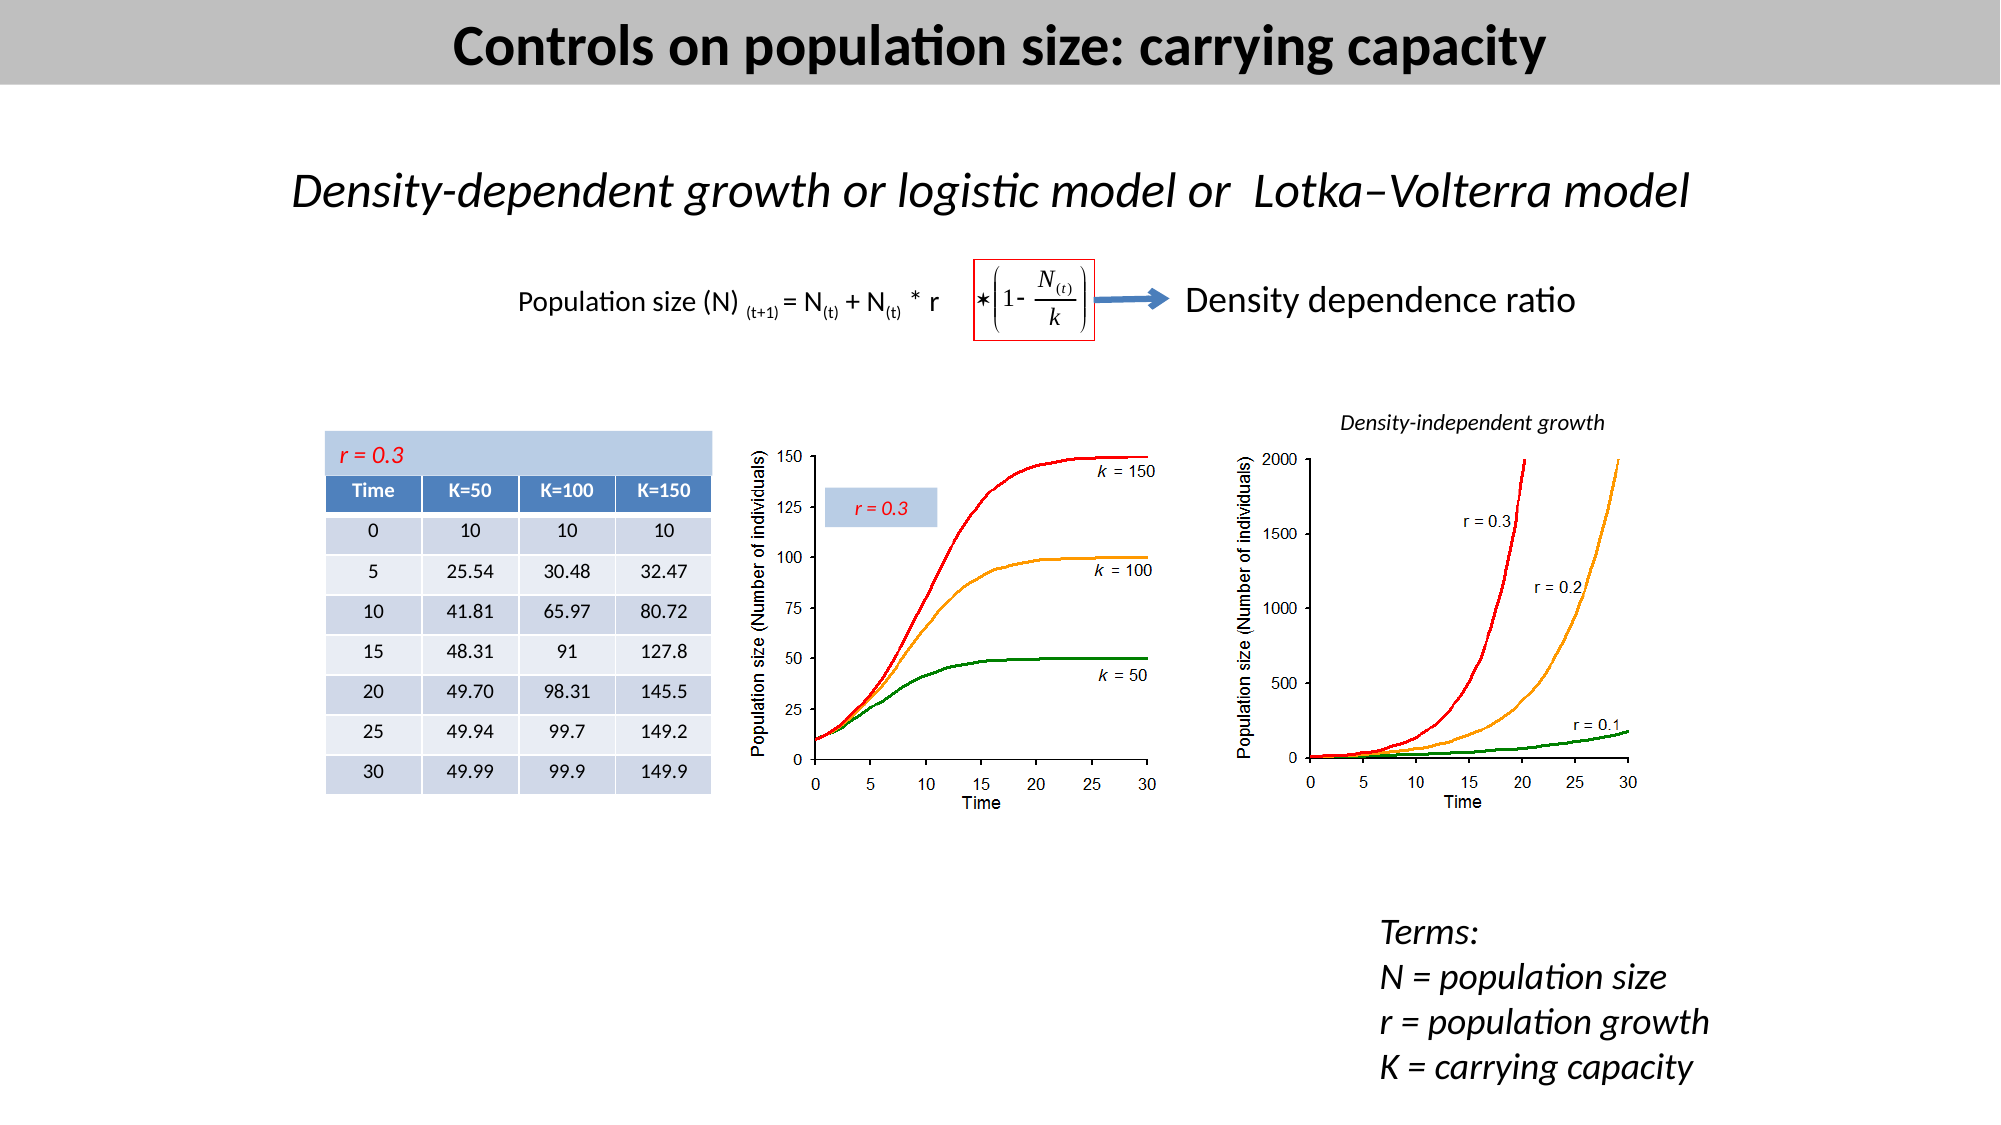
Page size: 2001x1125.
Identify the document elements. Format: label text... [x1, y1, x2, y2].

table_cell 99.9 [520, 756, 615, 794]
text_box Population size (N) (t+1) = N(t) + N(t) * r [503, 275, 955, 330]
table_cell 32.47 [616, 556, 711, 594]
table_cell 98.31 [520, 676, 615, 714]
table_cell 10 [423, 518, 518, 554]
table_cell 30.48 [520, 556, 615, 594]
table_cell 49.70 [423, 676, 518, 714]
table_cell 80.72 [616, 596, 711, 634]
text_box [1093, 267, 1595, 329]
table_header Time [326, 476, 421, 512]
table_cell 10 [326, 596, 421, 634]
table_header K=150 [616, 476, 711, 512]
table_cell 41.81 [423, 596, 518, 634]
table_cell 49.99 [423, 756, 518, 794]
table_cell 65.97 [520, 596, 615, 634]
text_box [1224, 399, 1651, 826]
text_box Density-dependent growth or logistic model or Lotka–Volterra model [249, 149, 1744, 225]
text_box Controls on population size: carrying capacity [0, 0, 2000, 85]
text_box r = 0.3 [324, 430, 713, 476]
table_cell 149.9 [616, 756, 711, 794]
table_cell 0 [326, 518, 421, 554]
table_cell 91 [520, 636, 615, 674]
table_cell 15 [326, 636, 421, 674]
table_cell 48.31 [423, 636, 518, 674]
table_cell 49.94 [423, 716, 518, 754]
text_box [974, 260, 1094, 340]
table_cell 149.2 [616, 716, 711, 754]
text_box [737, 437, 1169, 814]
table_cell 10 [520, 518, 615, 554]
table_header K=100 [520, 476, 615, 512]
table_cell 25.54 [423, 556, 518, 594]
text_box Terms: N = population size r = population growth K = carrying capacity [1364, 899, 1726, 1095]
table_cell 25 [326, 716, 421, 754]
table_cell 127.8 [616, 636, 711, 674]
table_cell 99.7 [520, 716, 615, 754]
table_cell 10 [616, 518, 711, 554]
table_header K=50 [423, 476, 518, 512]
table_cell 20 [326, 676, 421, 714]
table_cell 145.5 [616, 676, 711, 714]
table_cell 5 [326, 556, 421, 594]
table_cell 30 [326, 756, 421, 794]
